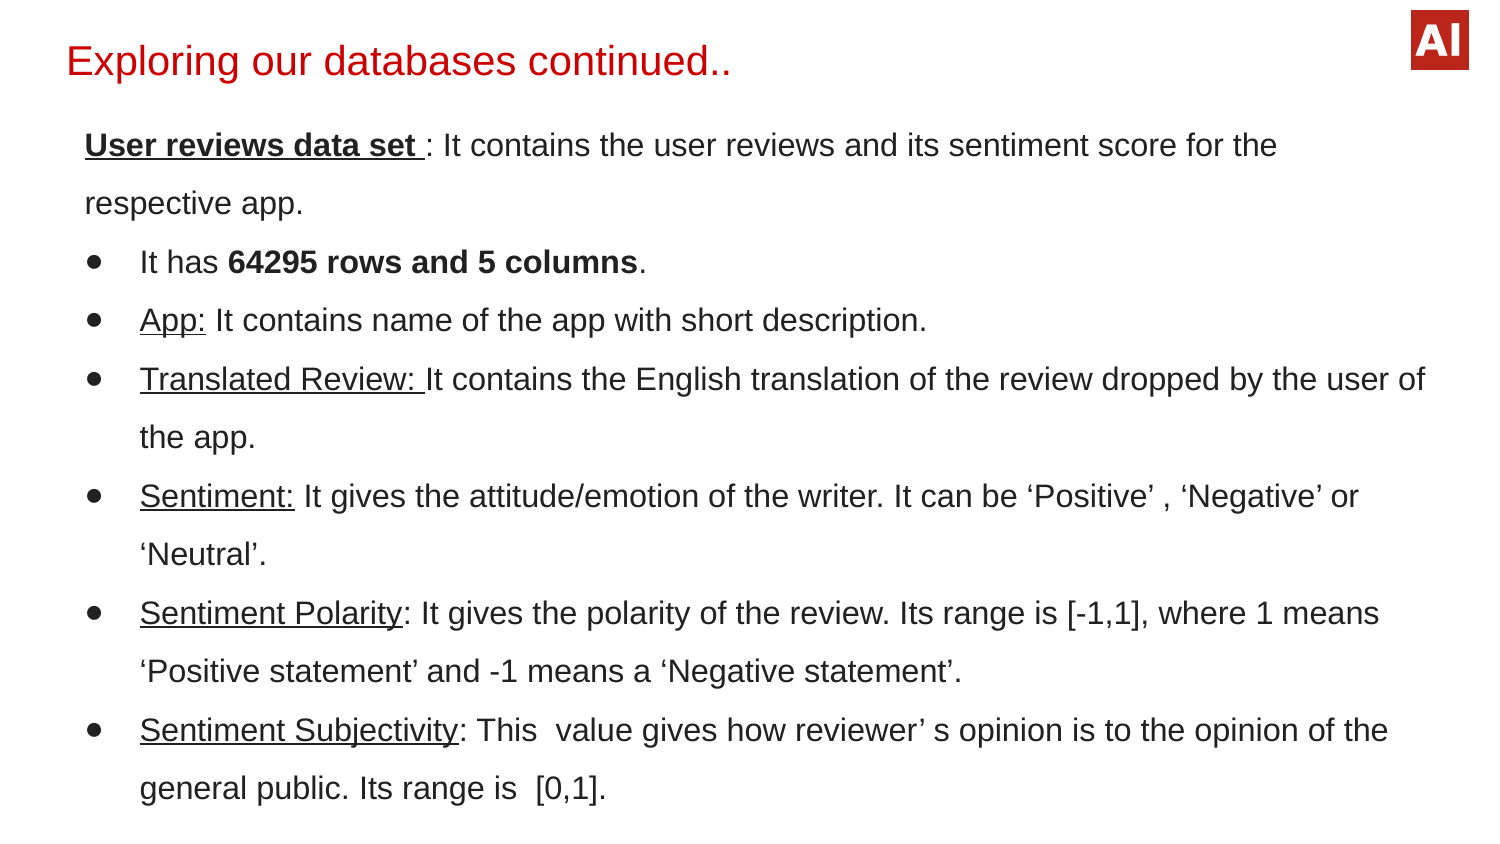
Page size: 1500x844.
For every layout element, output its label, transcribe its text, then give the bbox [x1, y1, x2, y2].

picture [1411, 10, 1469, 70]
list User reviews data set : It contains the user reviews and its sentiment score for the respective app. It has 64295 rows and 5 columns. App: It contains name of the app with short description. Translated Review: It contains the English translation of the review dropped by the user of the app. Sentiment: It gives the attitude/emotion of the writer. It can be ‘Positive’ , ‘Negative’ or ‘Neutral’. Sentiment Polarity: It gives the polarity of the review. Its range is [-1,1], where 1 means ‘Positive statement’ and -1 means a ‘Negative statement’. Sentiment Subjectivity: This value gives how reviewer’ s opinion is to the opinion of the general public. Its range is [0,1]. [51, 88, 1449, 826]
title Exploring our databases continued.. [51, 18, 1449, 88]
